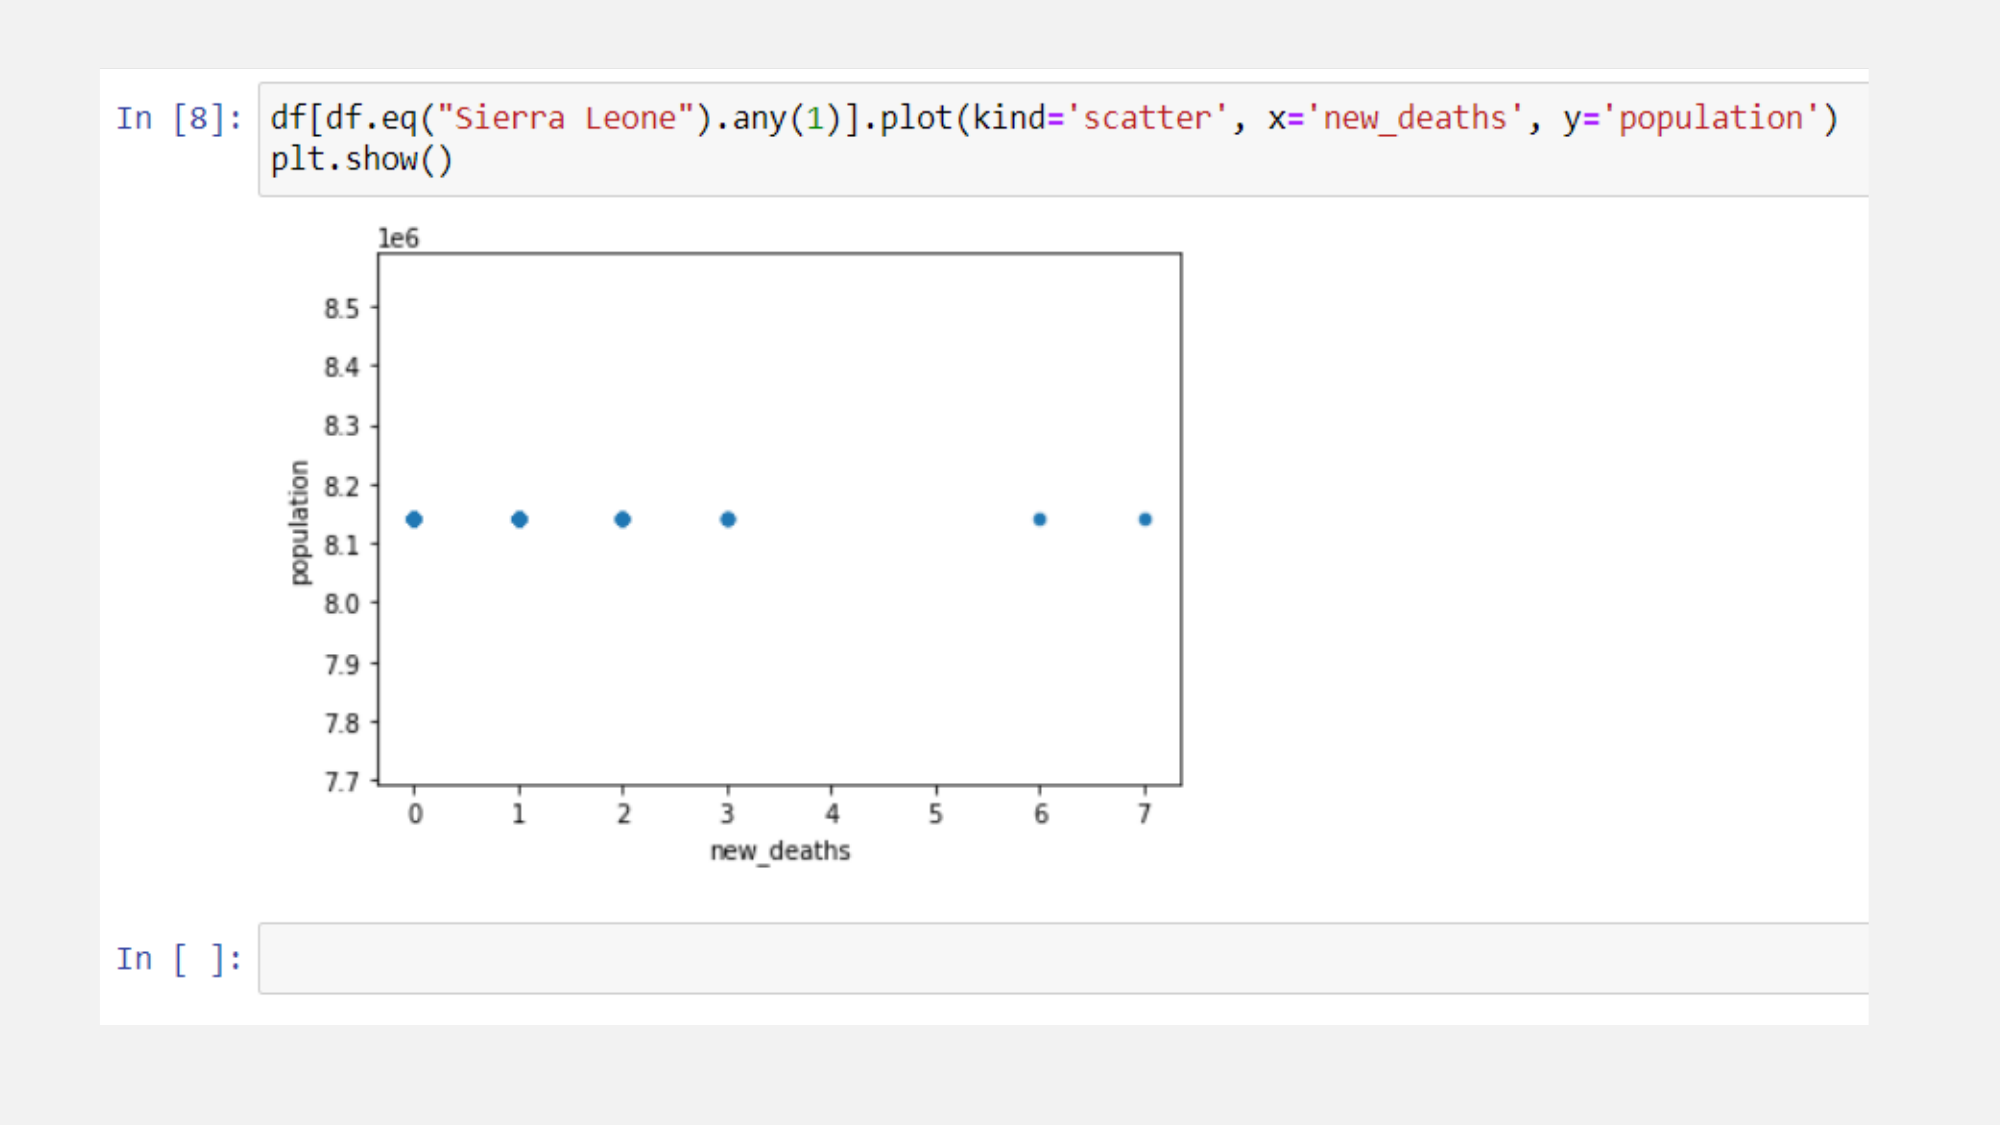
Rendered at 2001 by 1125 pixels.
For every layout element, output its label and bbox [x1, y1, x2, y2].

picture [99, 68, 1869, 1025]
